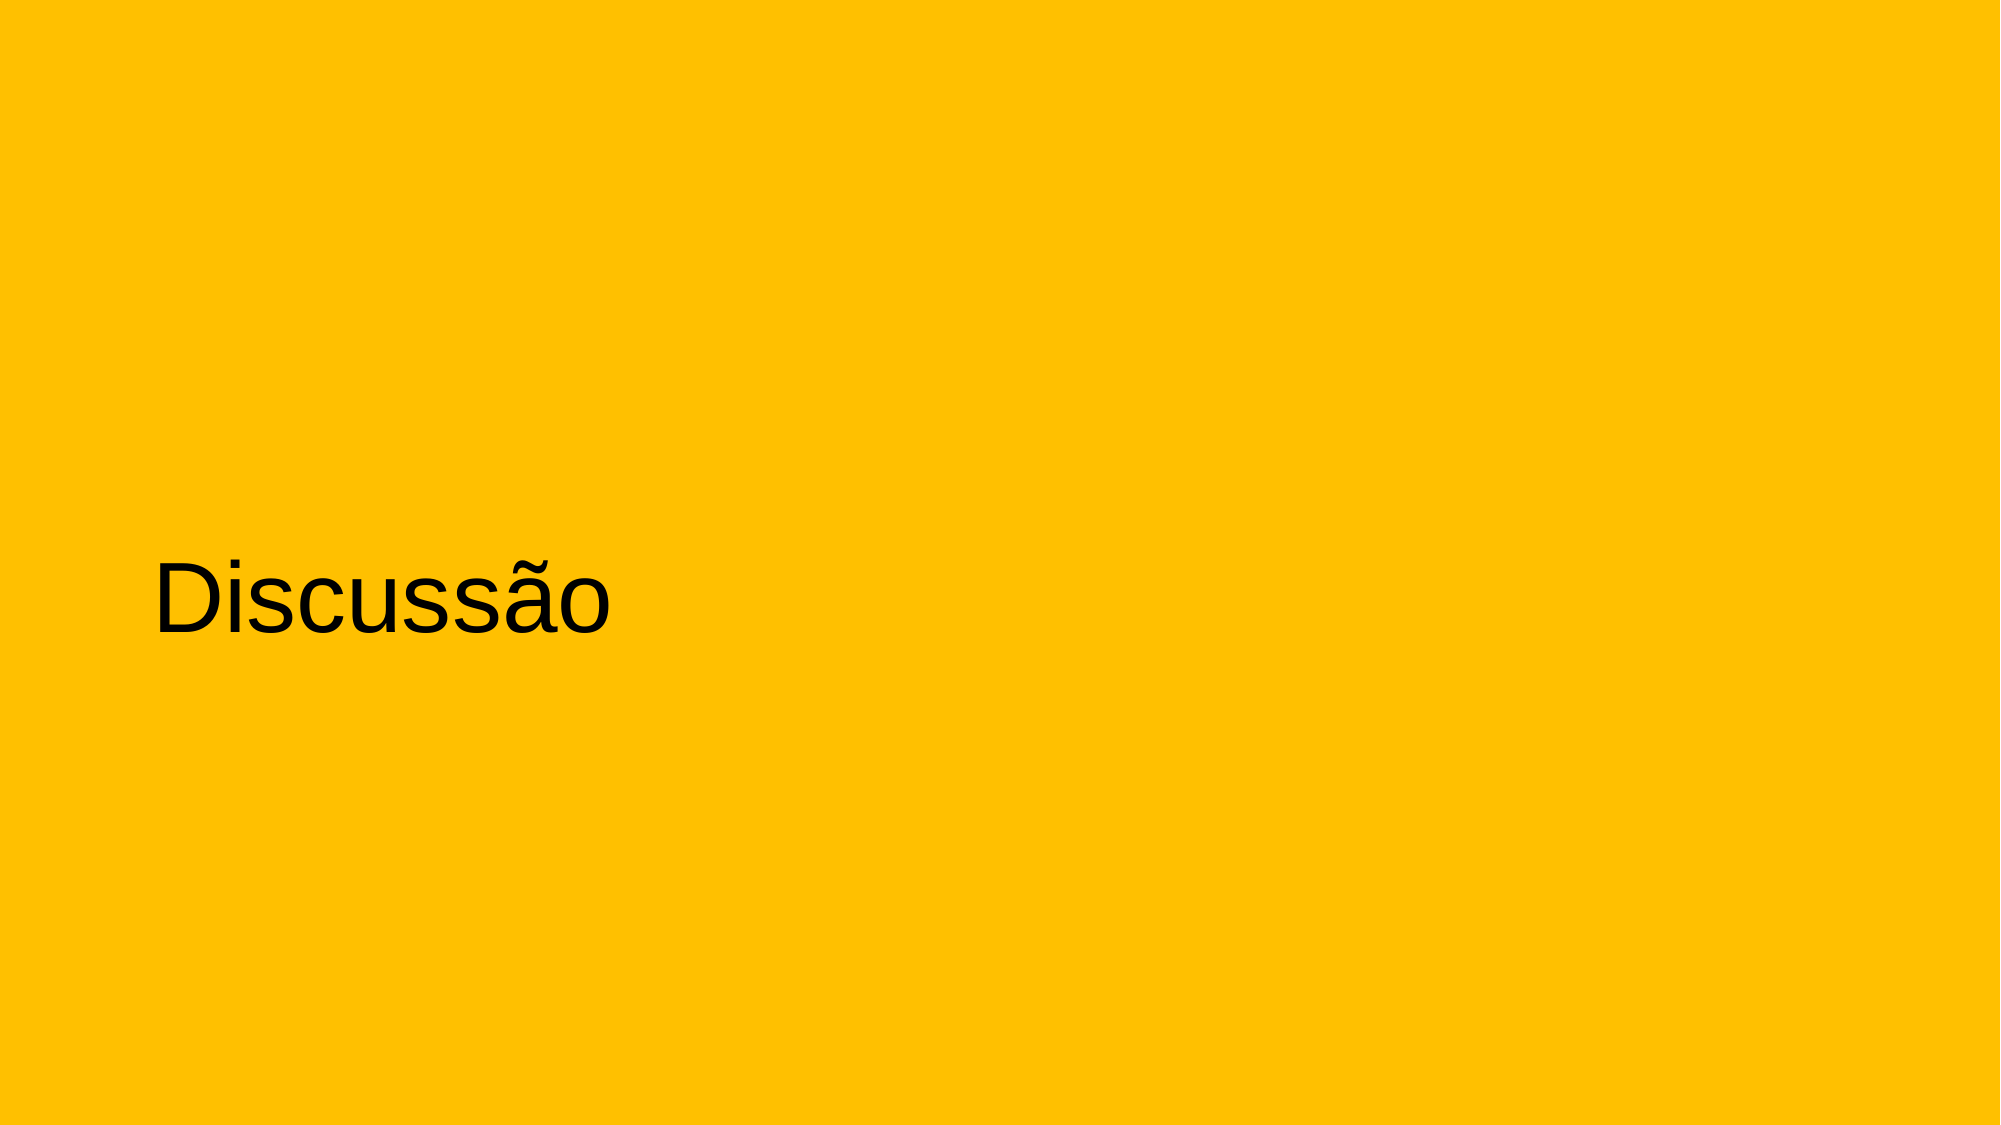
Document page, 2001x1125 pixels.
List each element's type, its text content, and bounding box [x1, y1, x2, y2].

text_box Discussão [137, 184, 1863, 795]
